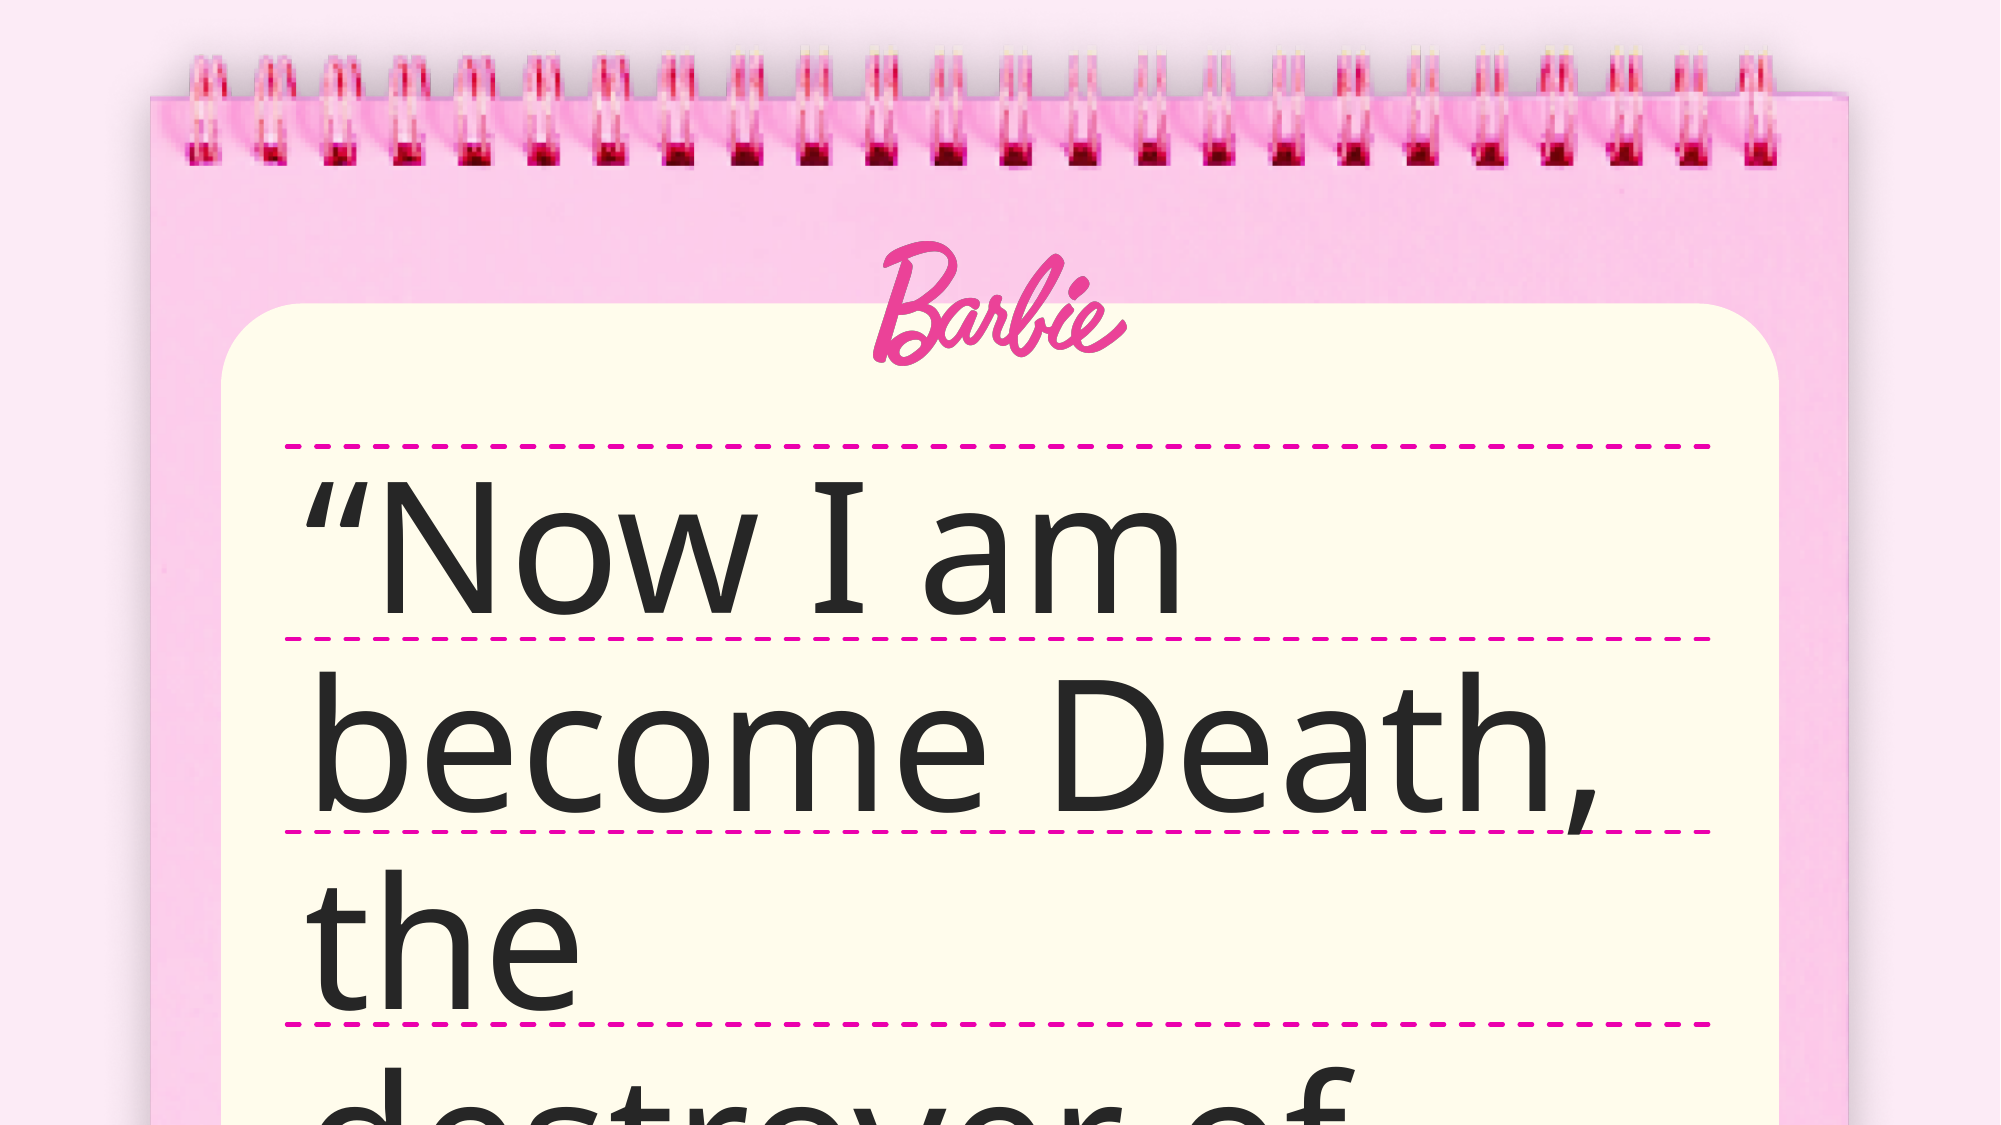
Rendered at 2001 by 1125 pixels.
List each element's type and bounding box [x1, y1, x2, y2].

picture [98, 0, 1902, 1125]
text_box [286, 446, 1714, 1025]
text_box [321, 999, 984, 1050]
